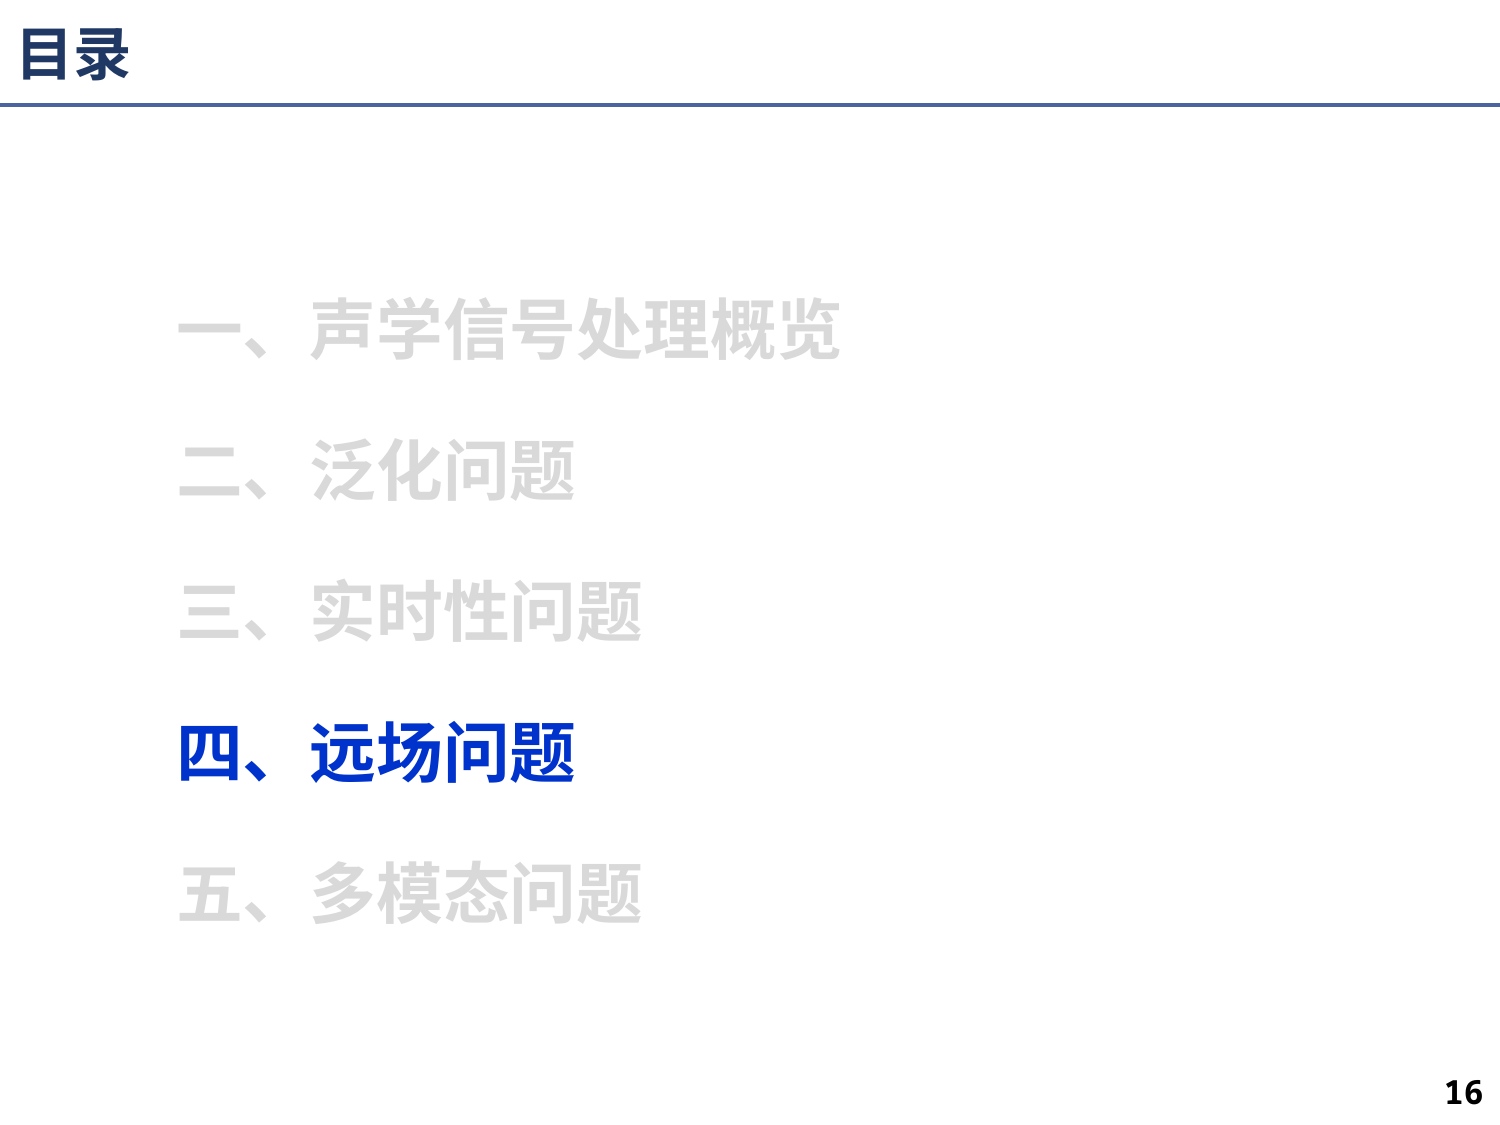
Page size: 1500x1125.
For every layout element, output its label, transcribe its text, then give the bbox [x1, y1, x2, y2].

slide_number 16 [1161, 1063, 1499, 1124]
list 一、声学信号处理概览 二、泛化问题 三、实时性问题 四、远场问题 五、多模态问题 [161, 240, 1500, 1125]
title 目录 [0, 11, 1500, 101]
